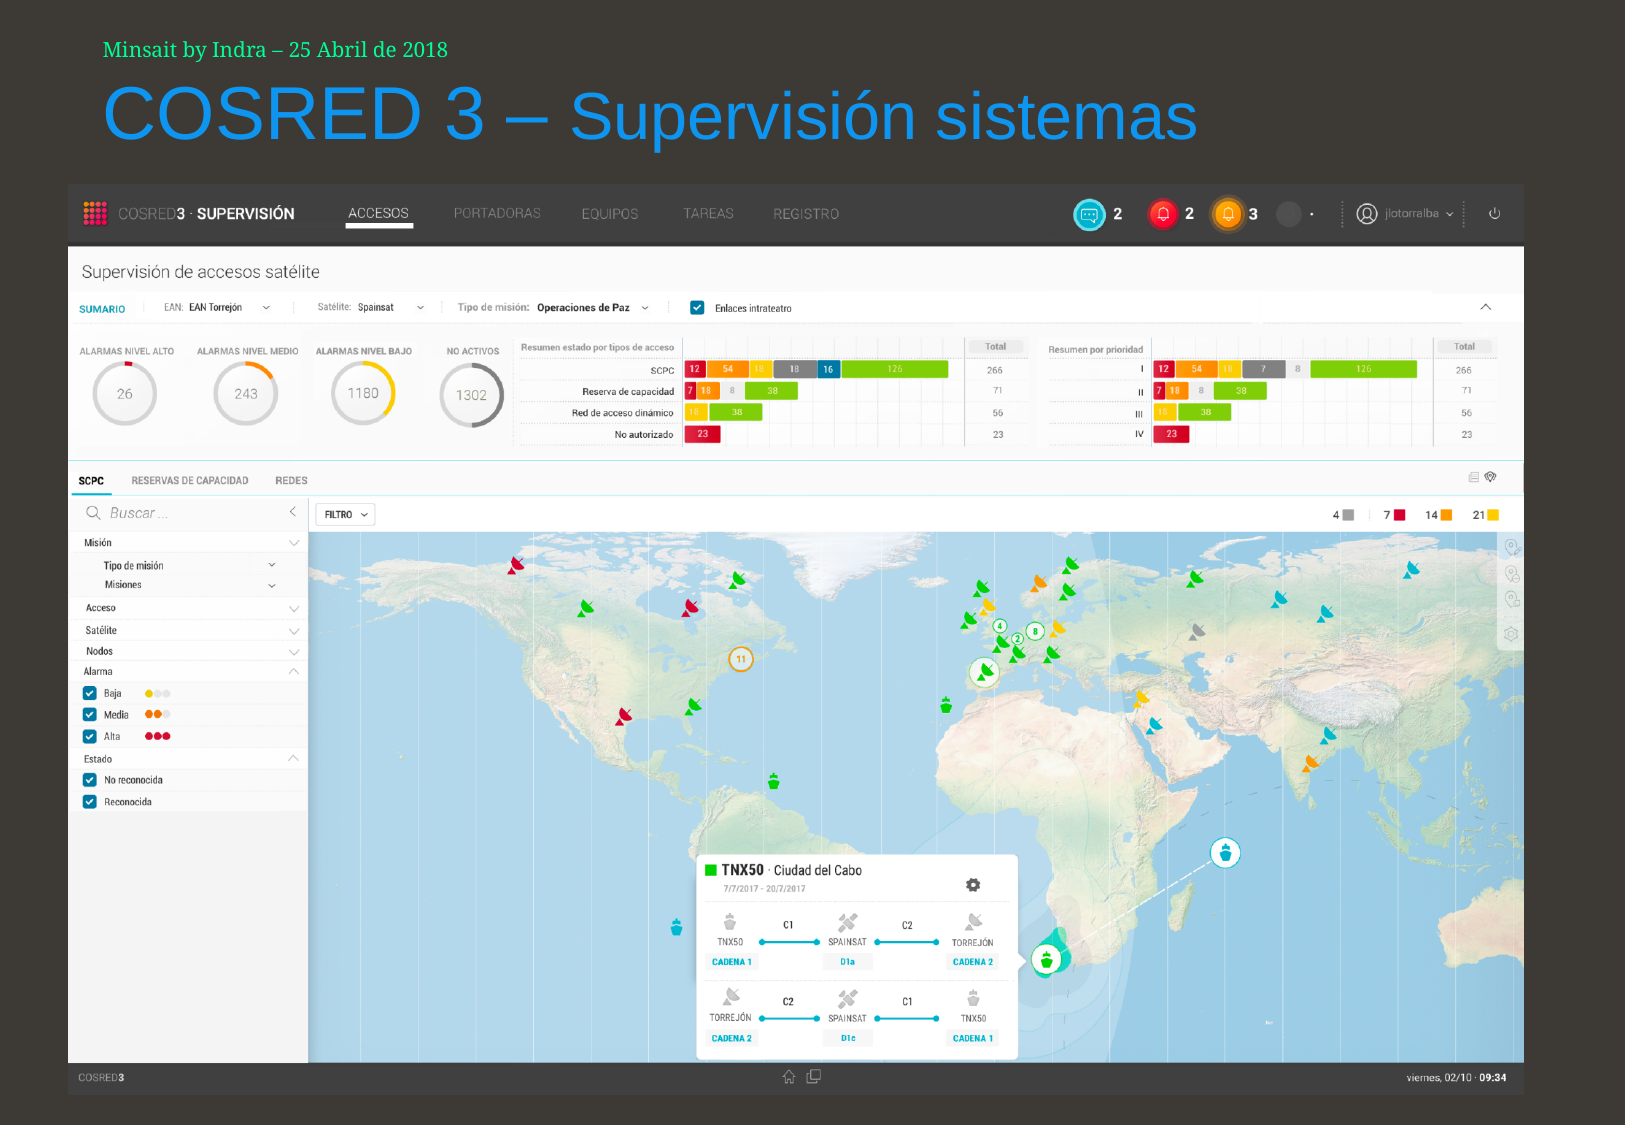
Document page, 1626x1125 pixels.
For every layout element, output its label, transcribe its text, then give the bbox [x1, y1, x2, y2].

picture [68, 184, 1524, 1095]
title COSRED 3 – Supervisión sistemas [87, 66, 1569, 185]
list Minsait by Indra – 25 Abril de 2018 [87, 34, 1569, 66]
